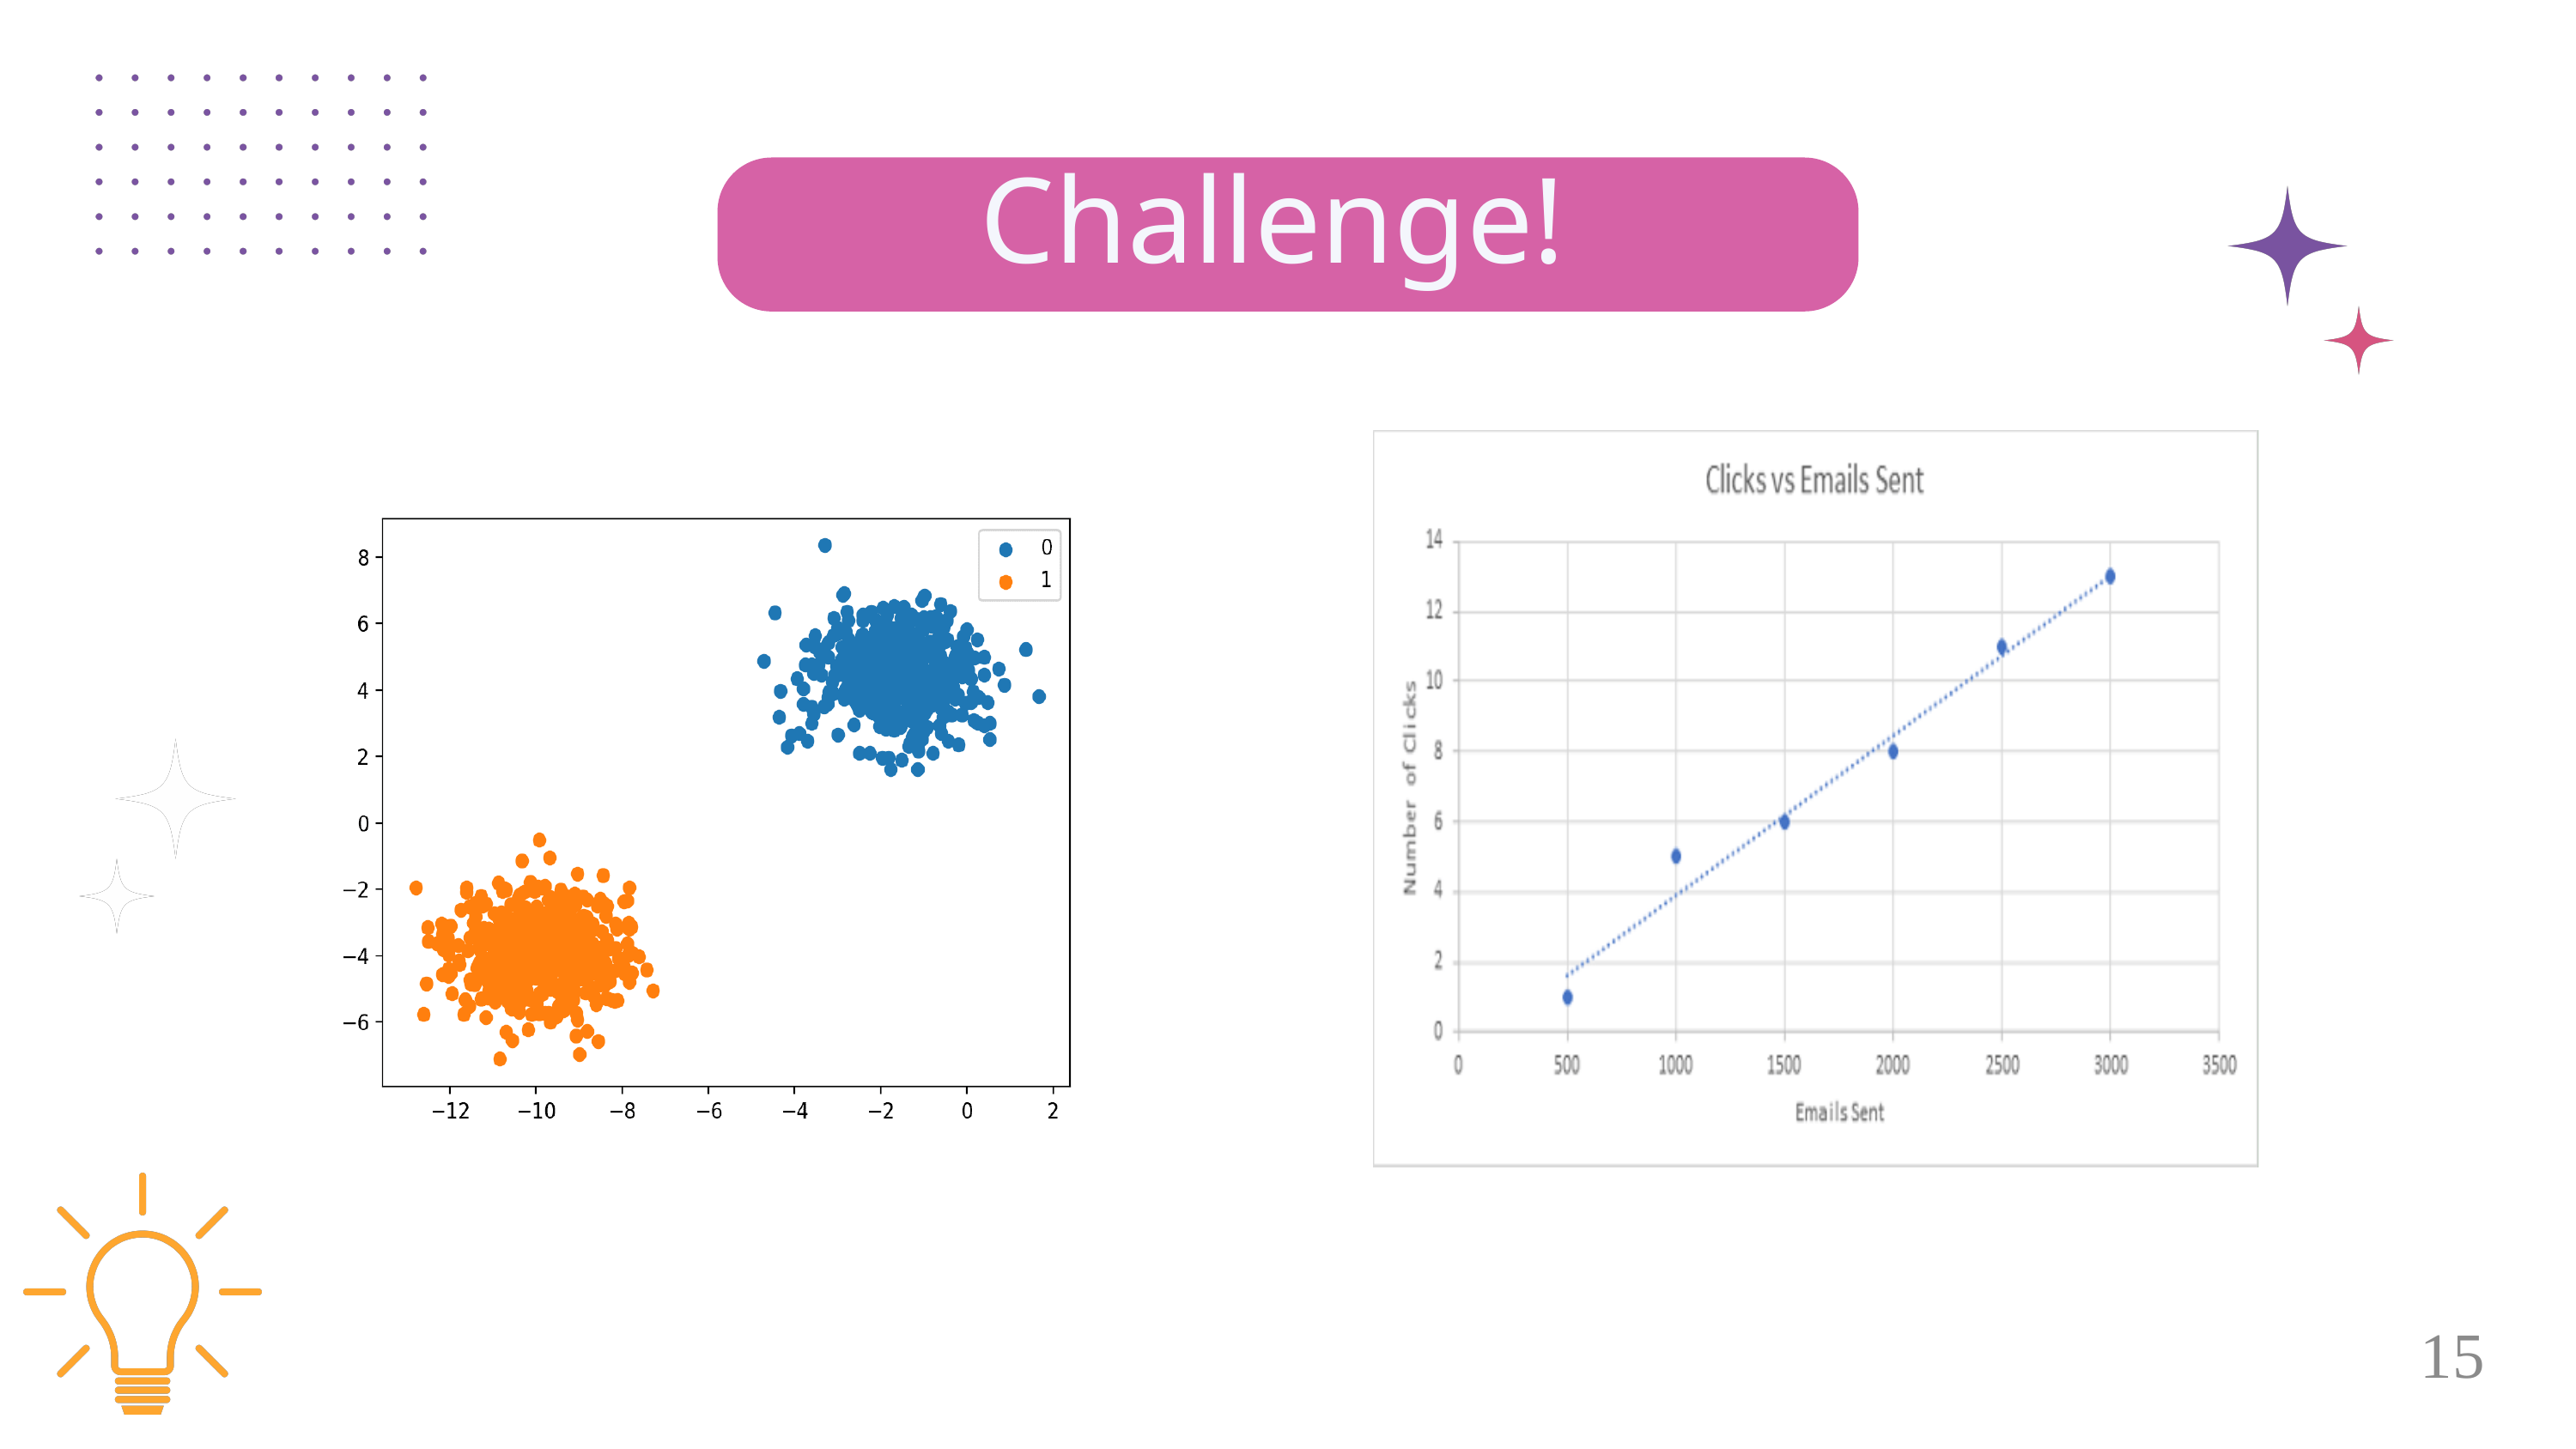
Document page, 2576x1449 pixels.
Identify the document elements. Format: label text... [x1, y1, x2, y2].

picture [79, 738, 236, 934]
picture [95, 74, 427, 256]
picture [1373, 430, 2260, 1168]
text_box Challenge! [715, 155, 1861, 313]
slide_number 15 [2371, 1292, 2534, 1412]
picture [23, 1173, 262, 1415]
picture [271, 430, 1158, 1168]
picture [2227, 185, 2394, 375]
